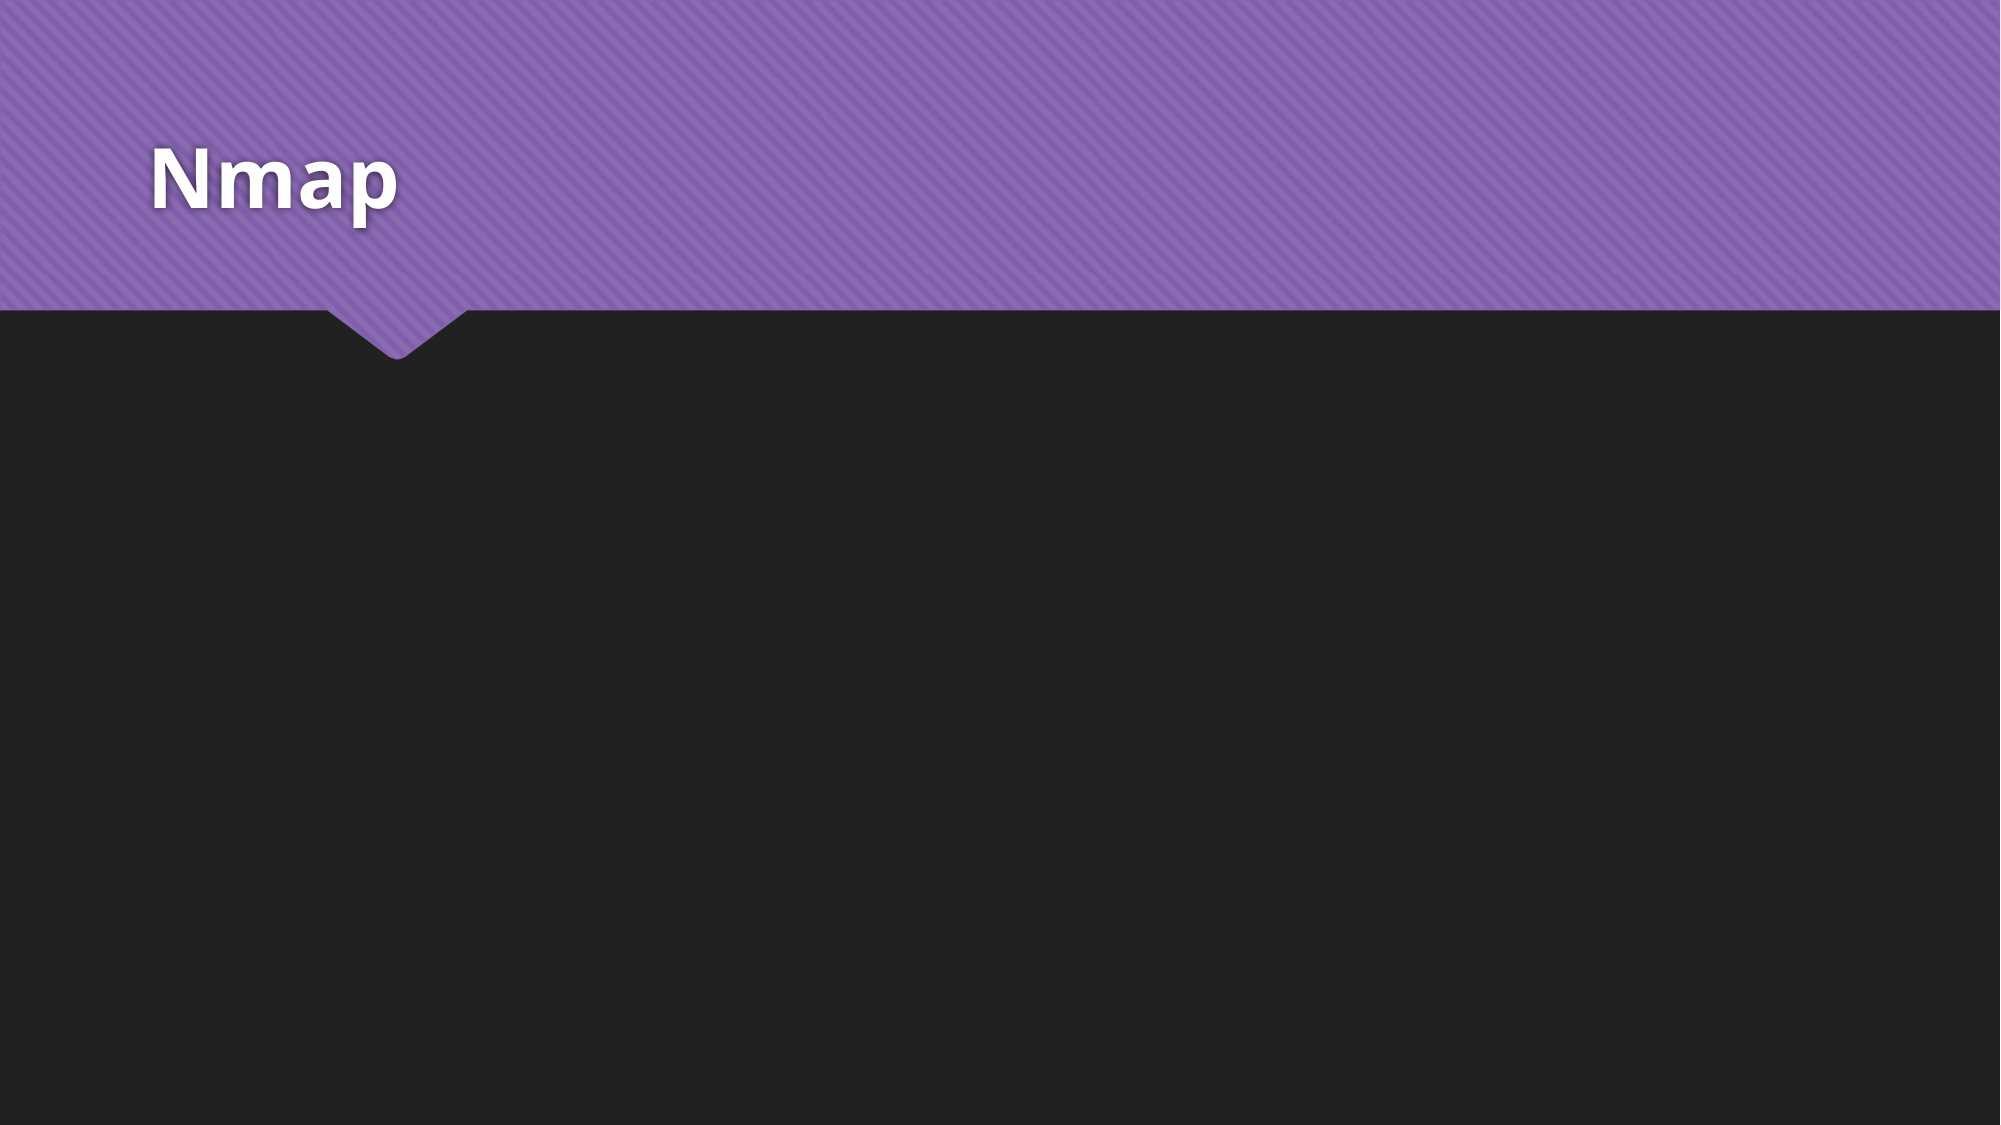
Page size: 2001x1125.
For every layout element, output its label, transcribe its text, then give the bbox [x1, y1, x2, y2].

title Nmap [132, 73, 1868, 233]
